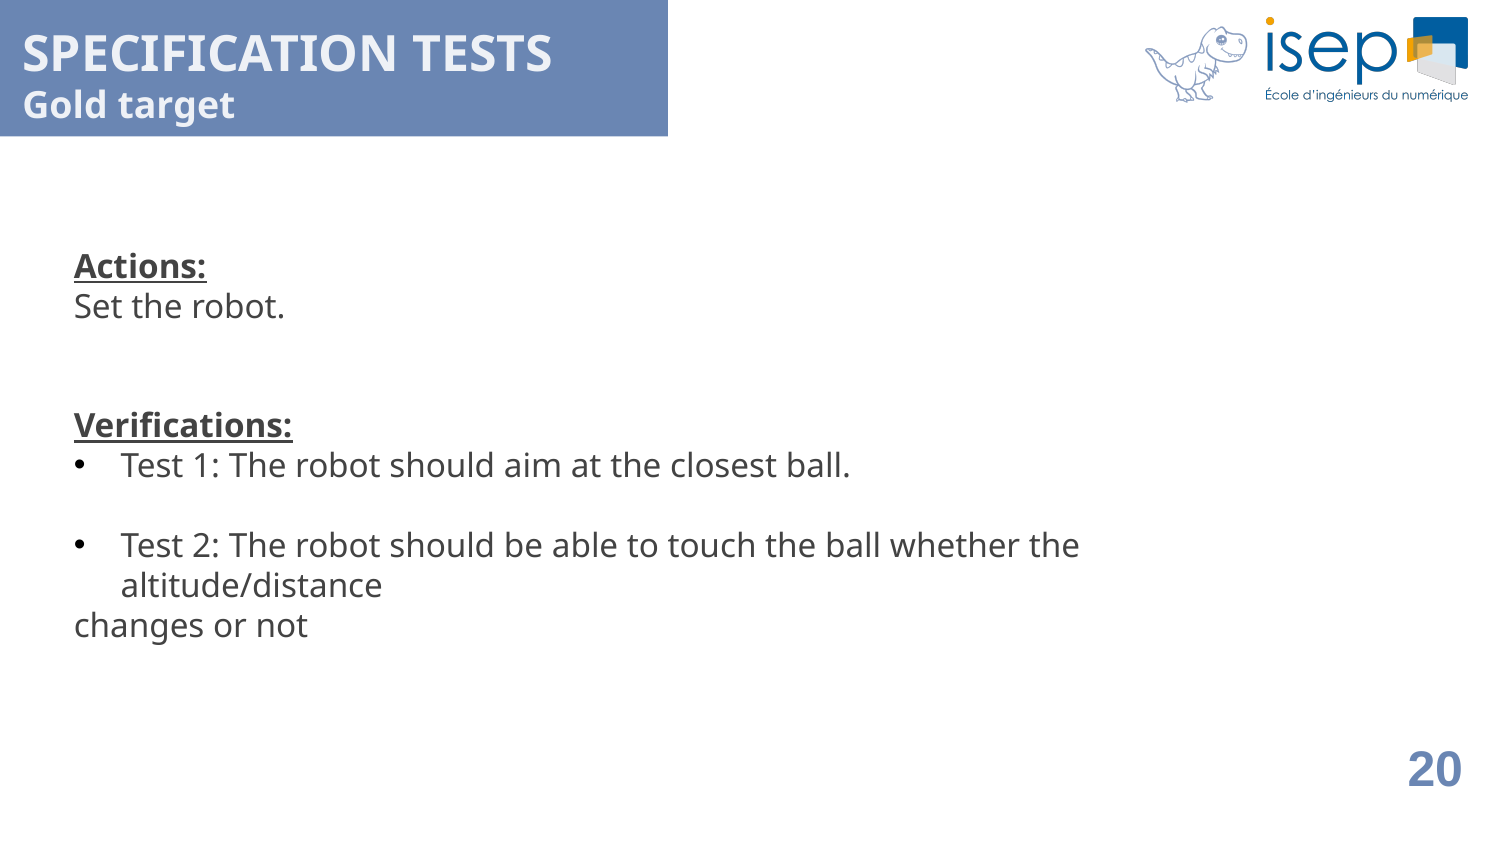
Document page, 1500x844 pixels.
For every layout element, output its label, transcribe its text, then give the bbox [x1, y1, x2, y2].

text_box 20 [1242, 729, 1500, 789]
text_box [0, 0, 668, 137]
picture [1266, 17, 1468, 103]
text_box Actions: Set the robot. Verifications: Test 1: The robot should aim at the closest ball. Test 2: The robot should be able to touch the ball whether the altitude/distance changes or not [58, 237, 1324, 652]
title SPECIFICATION TESTS Gold target [7, 56, 789, 137]
picture [1140, 20, 1253, 106]
